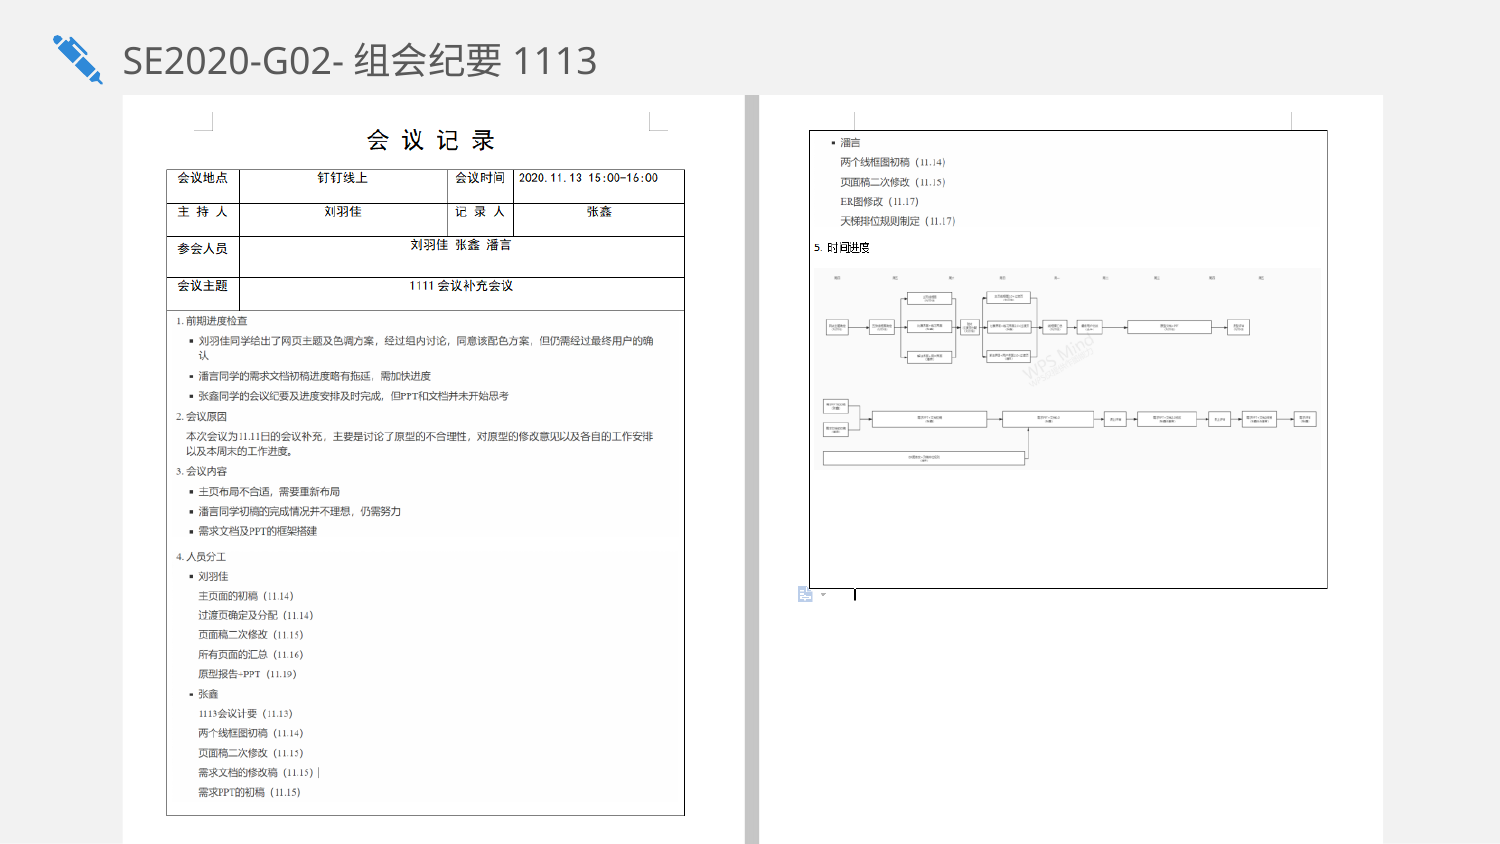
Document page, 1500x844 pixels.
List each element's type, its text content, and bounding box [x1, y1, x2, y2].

picture [122, 95, 1384, 844]
text_box SE2020-G02-组会纪要1113 [122, 28, 1152, 91]
